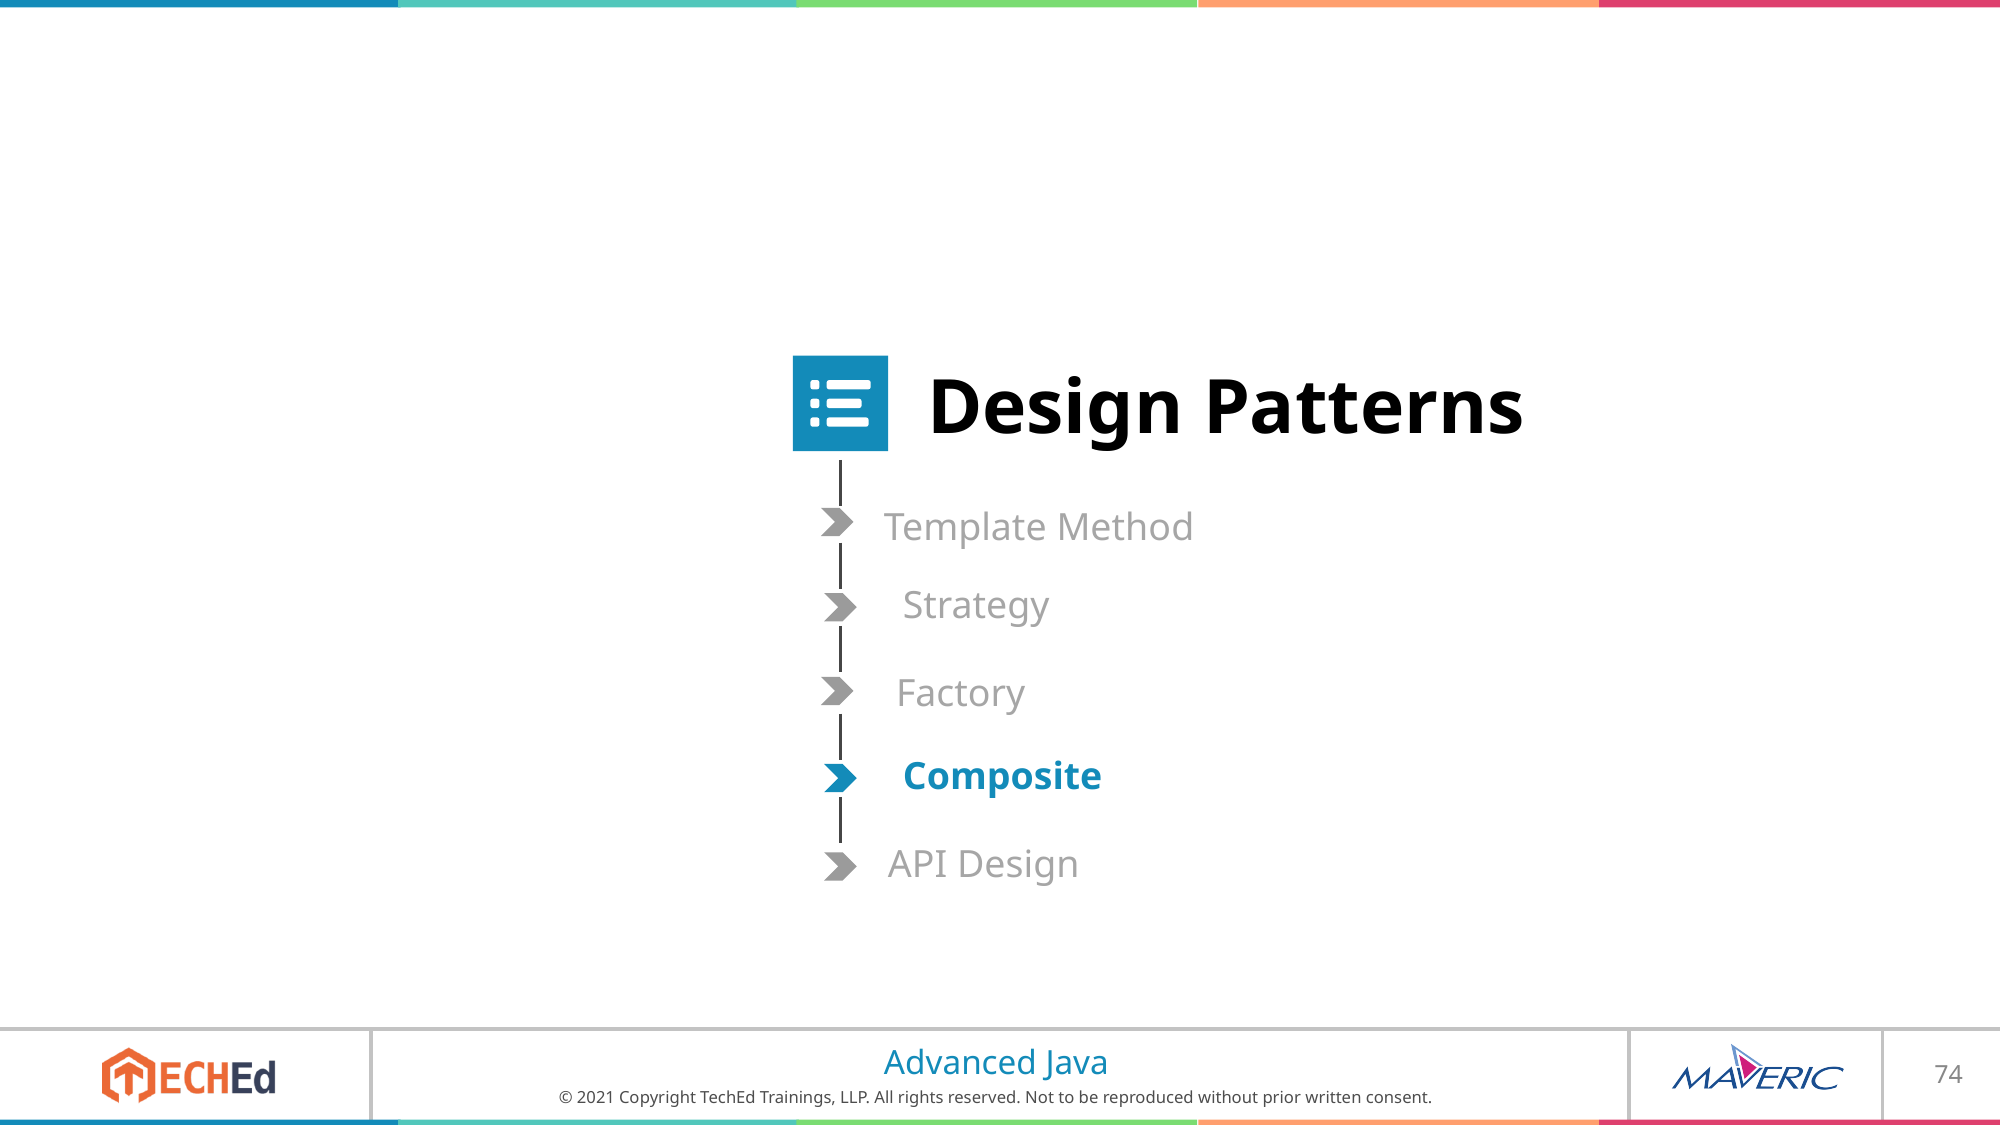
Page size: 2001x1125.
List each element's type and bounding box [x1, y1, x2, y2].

text_box [792, 350, 1523, 894]
picture [102, 1047, 276, 1110]
picture [1662, 1018, 1852, 1119]
